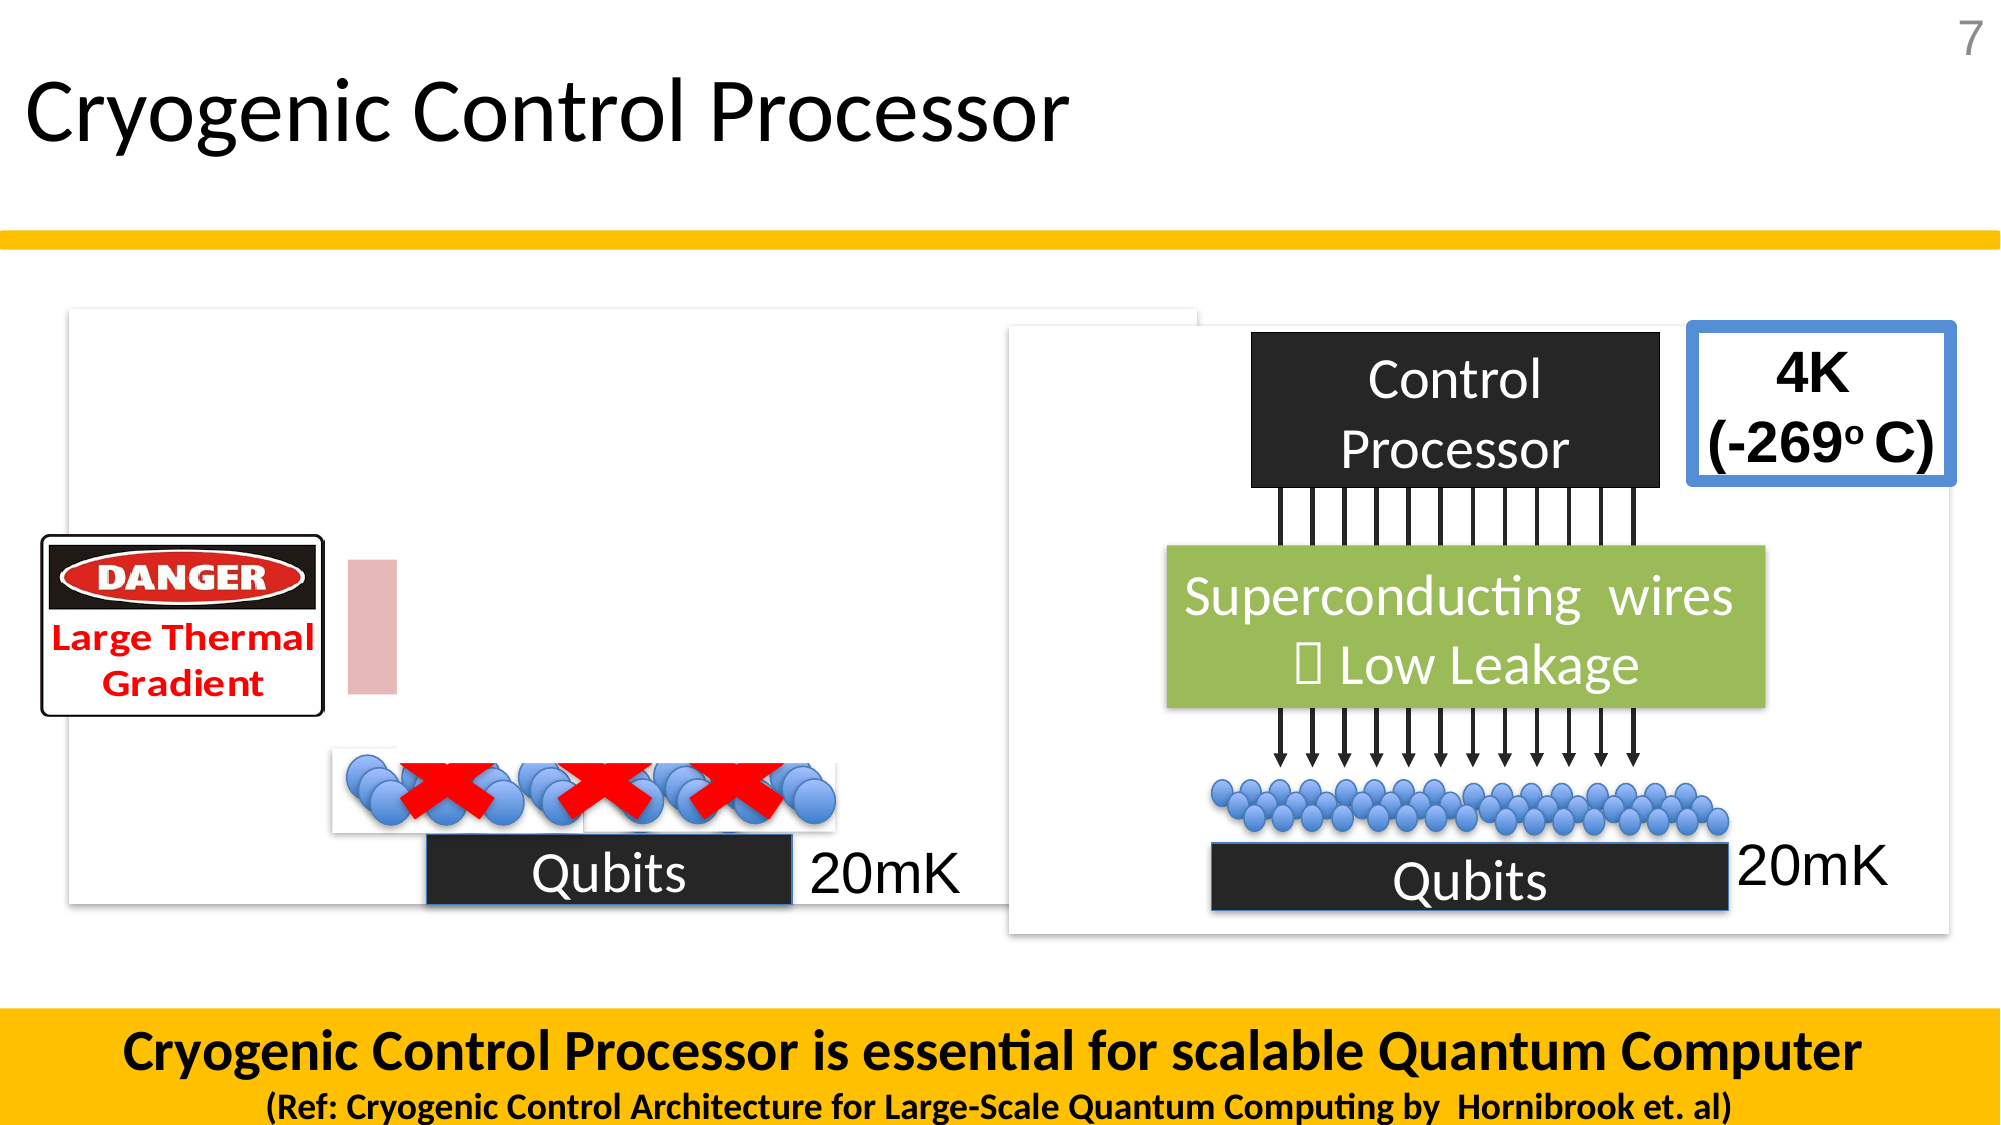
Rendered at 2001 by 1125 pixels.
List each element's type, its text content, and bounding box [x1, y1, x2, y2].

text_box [23, 529, 912, 835]
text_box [1009, 326, 1949, 934]
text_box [69, 309, 1197, 914]
slide_number 7 [1893, 0, 2000, 72]
text_box Cryogenic Control Processor is essential for scalable Quantum Computer (Ref: Cryogenic Control Architecture for Large-Scale Quantum Computing by Hornibrook et. al) [0, 1006, 2000, 1125]
title Cryogenic Control Processor [10, 10, 1955, 199]
